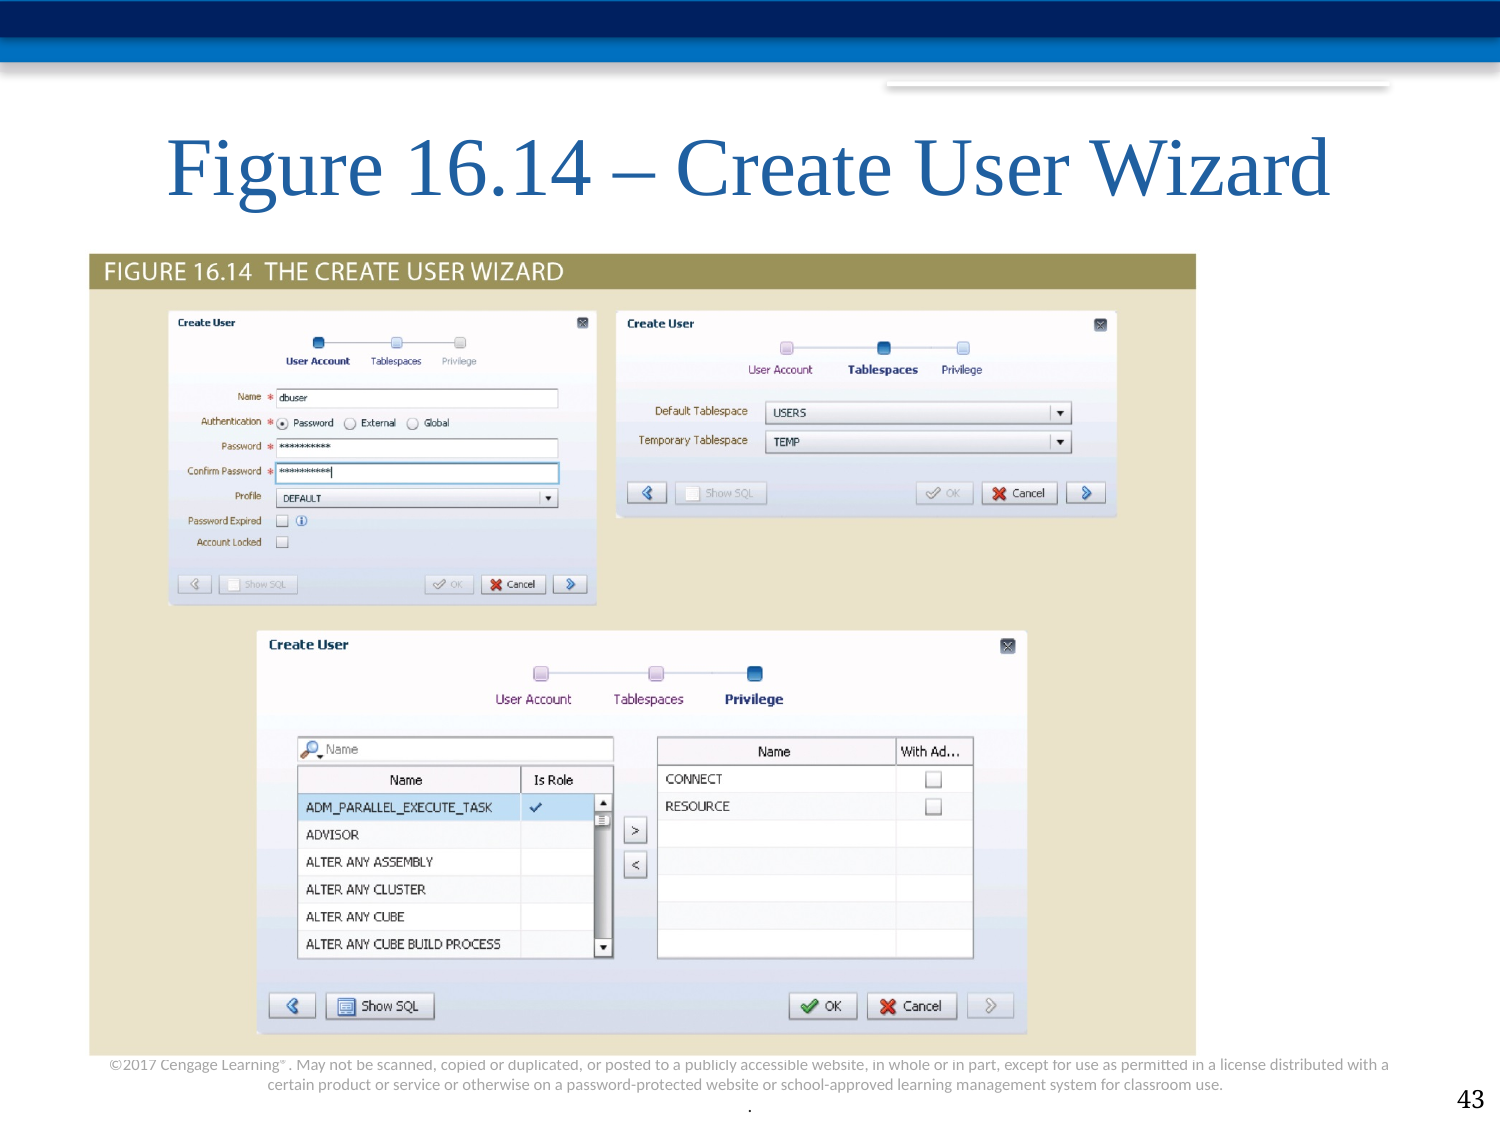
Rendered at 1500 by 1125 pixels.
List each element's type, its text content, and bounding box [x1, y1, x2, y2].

picture [85, 249, 1201, 1060]
slide_number 43 [1425, 1074, 1500, 1125]
title Figure 16.14 – Create User Wizard [75, 75, 1425, 250]
